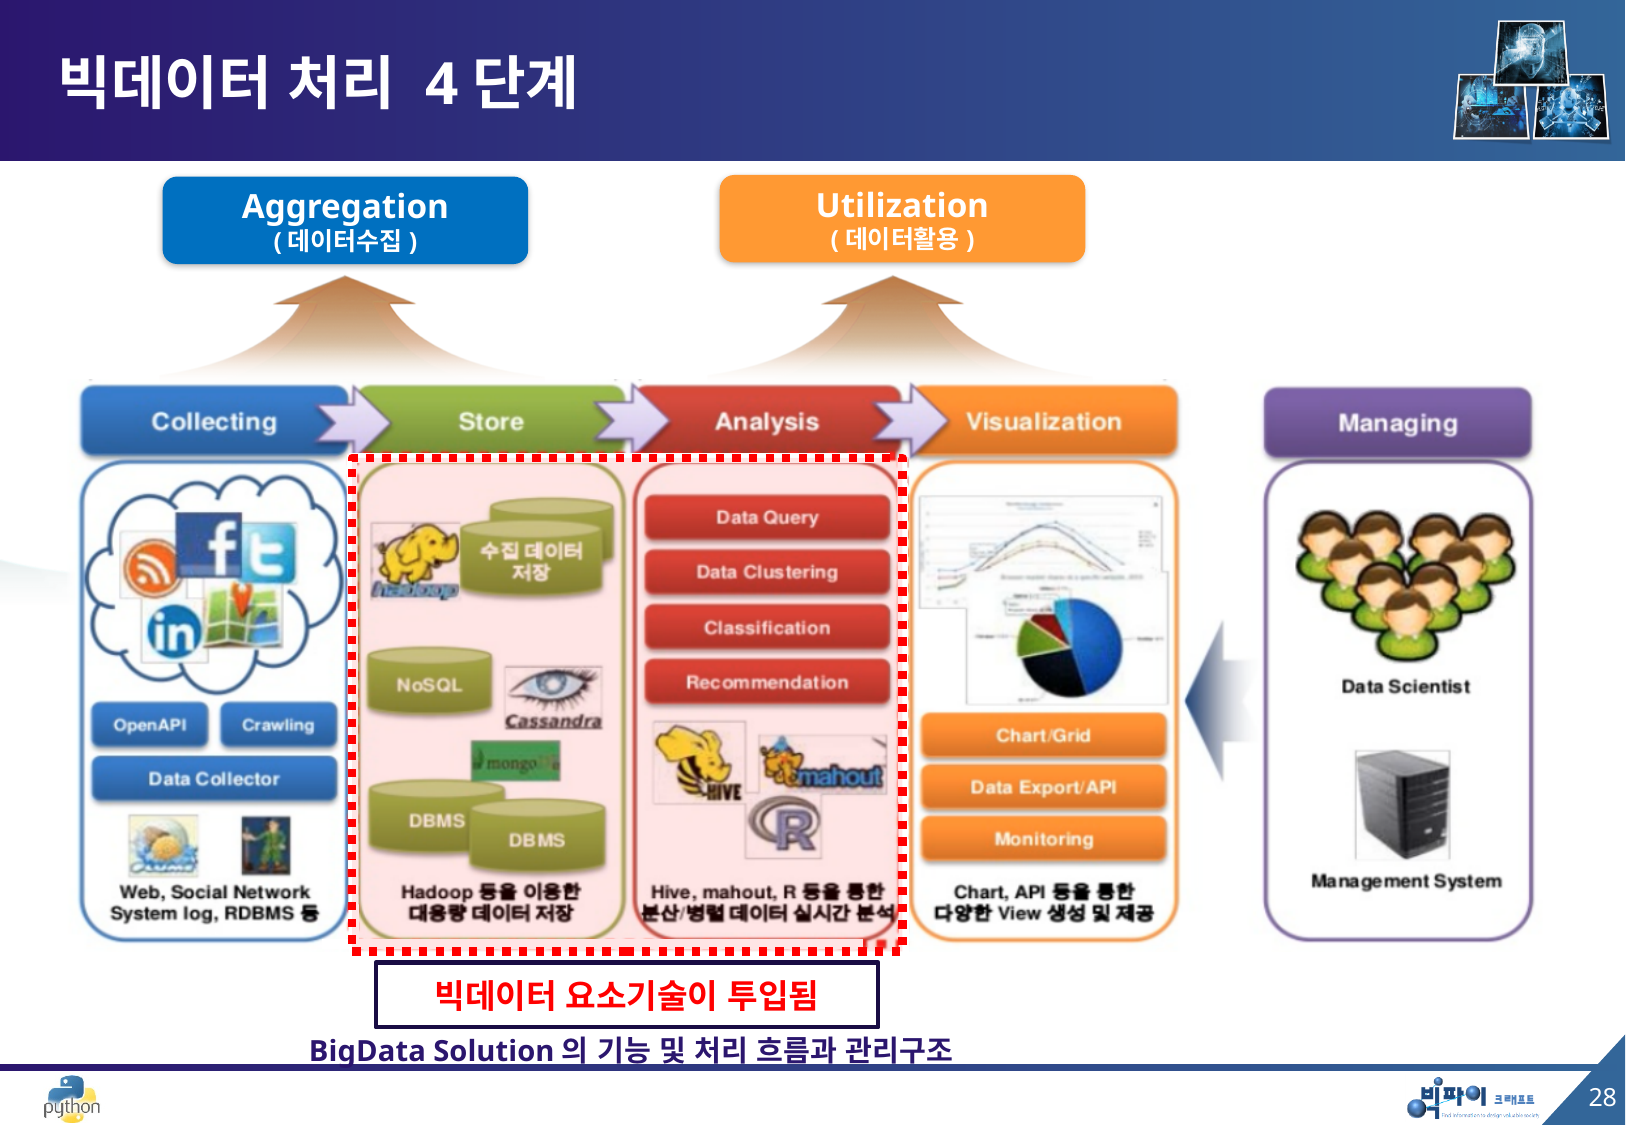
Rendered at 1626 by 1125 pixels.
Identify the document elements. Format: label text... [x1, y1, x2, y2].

picture [0, 274, 1558, 952]
picture [1405, 1074, 1541, 1122]
text_box Aggregation (데이터수집) [162, 176, 529, 265]
text_box Utilization (데이터활용) [719, 174, 1086, 263]
text_box 빅데이터 요소기술이 투입됨 [374, 961, 880, 1024]
title 빅데이터 처리 4단계 [42, 35, 1262, 128]
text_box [351, 454, 355, 960]
text_box BigData Solution의 기능 및 처리 흐름과 관리구조 [294, 1024, 970, 1075]
picture [1450, 19, 1613, 146]
picture [32, 1075, 111, 1123]
